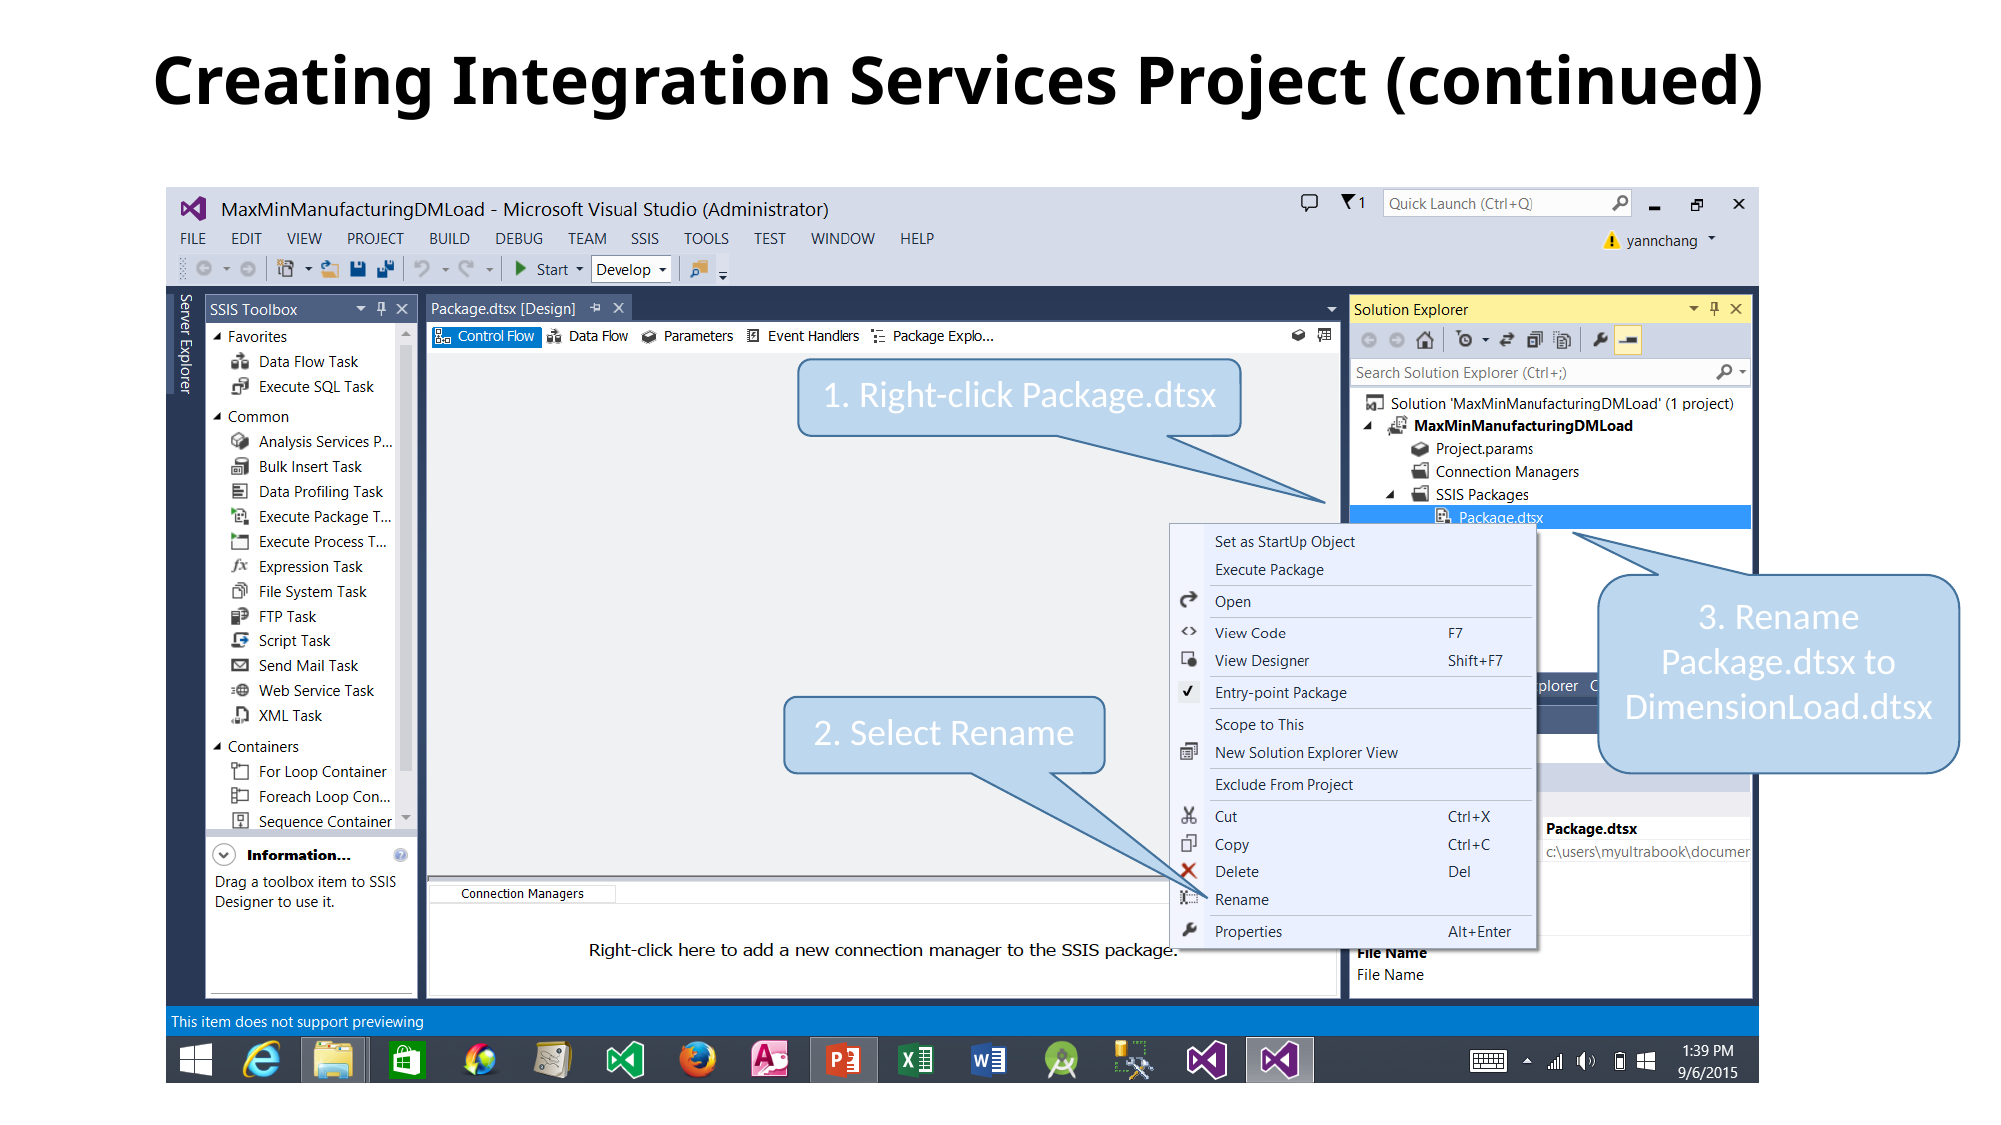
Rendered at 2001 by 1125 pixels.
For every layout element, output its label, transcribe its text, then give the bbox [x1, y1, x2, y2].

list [166, 187, 1758, 1083]
title Creating Integration Services Project (continued) [137, 17, 1863, 149]
text_box 3. Rename Package.dtsx to DimensionLoad.dtsx [1758, 573, 1961, 775]
